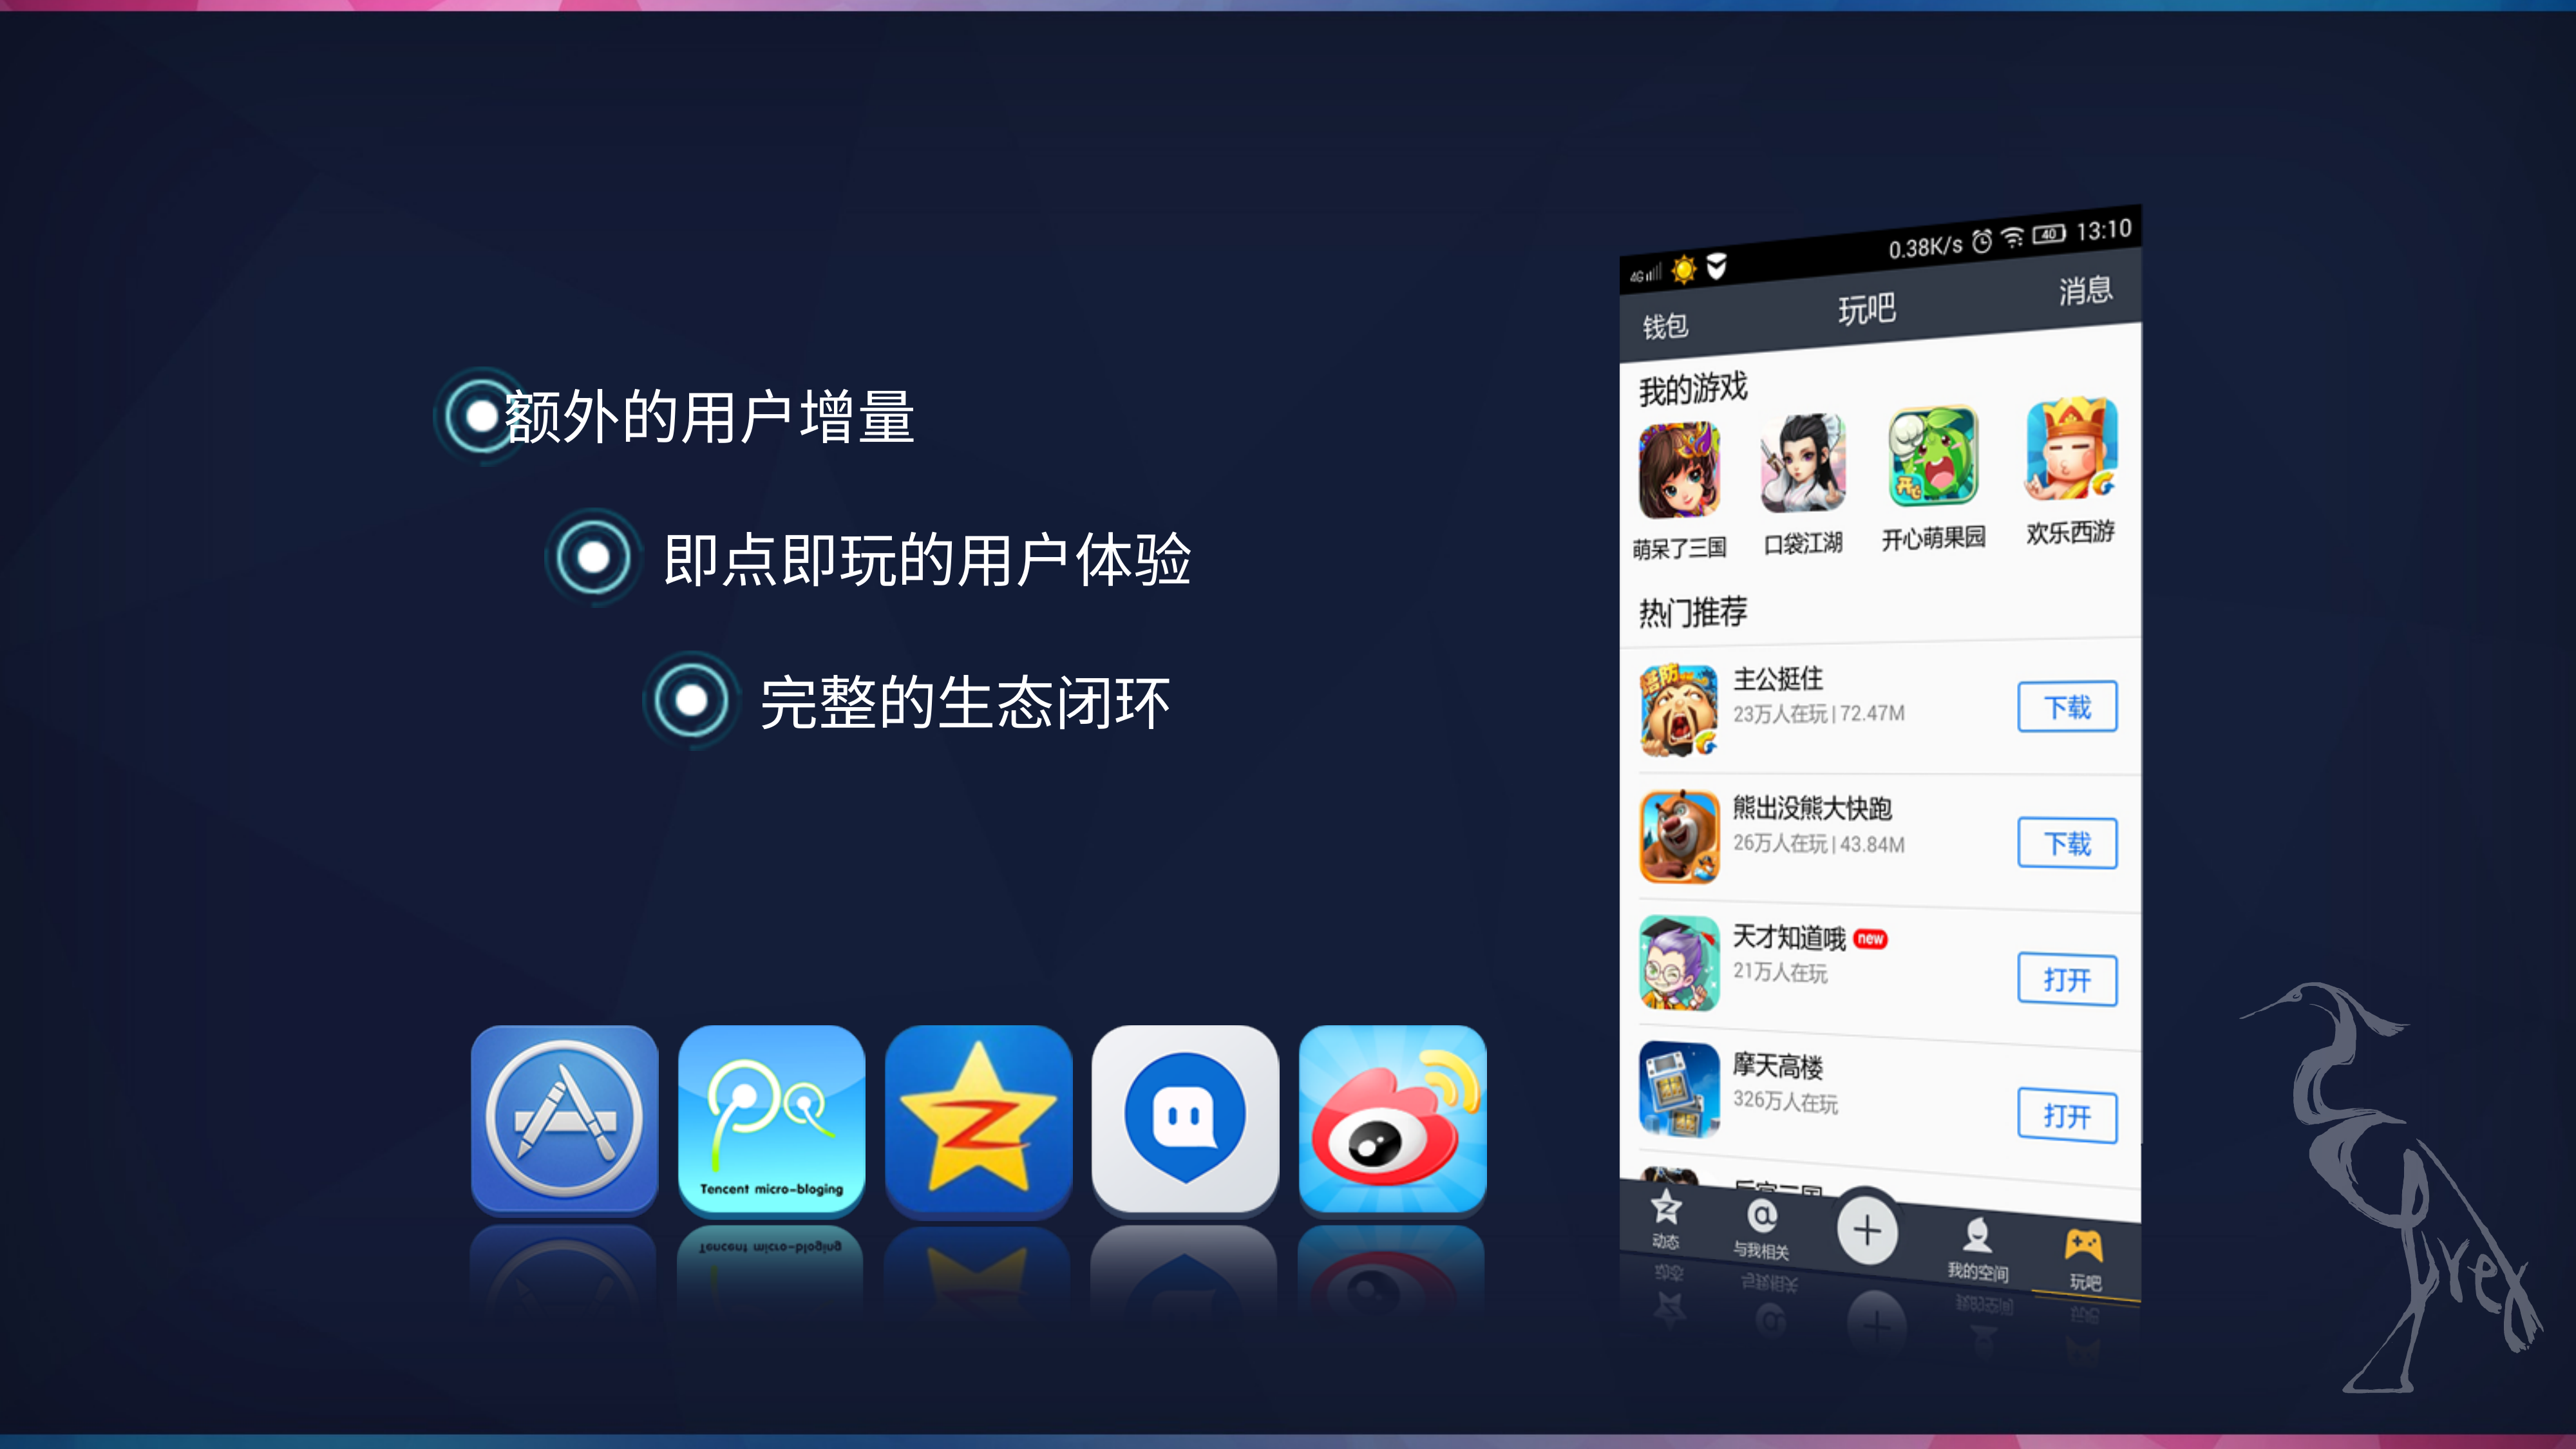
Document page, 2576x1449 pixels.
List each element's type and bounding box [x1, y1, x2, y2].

text_box [544, 507, 1202, 609]
text_box [433, 366, 976, 468]
picture [0, 0, 2576, 1449]
text_box [642, 650, 1182, 752]
